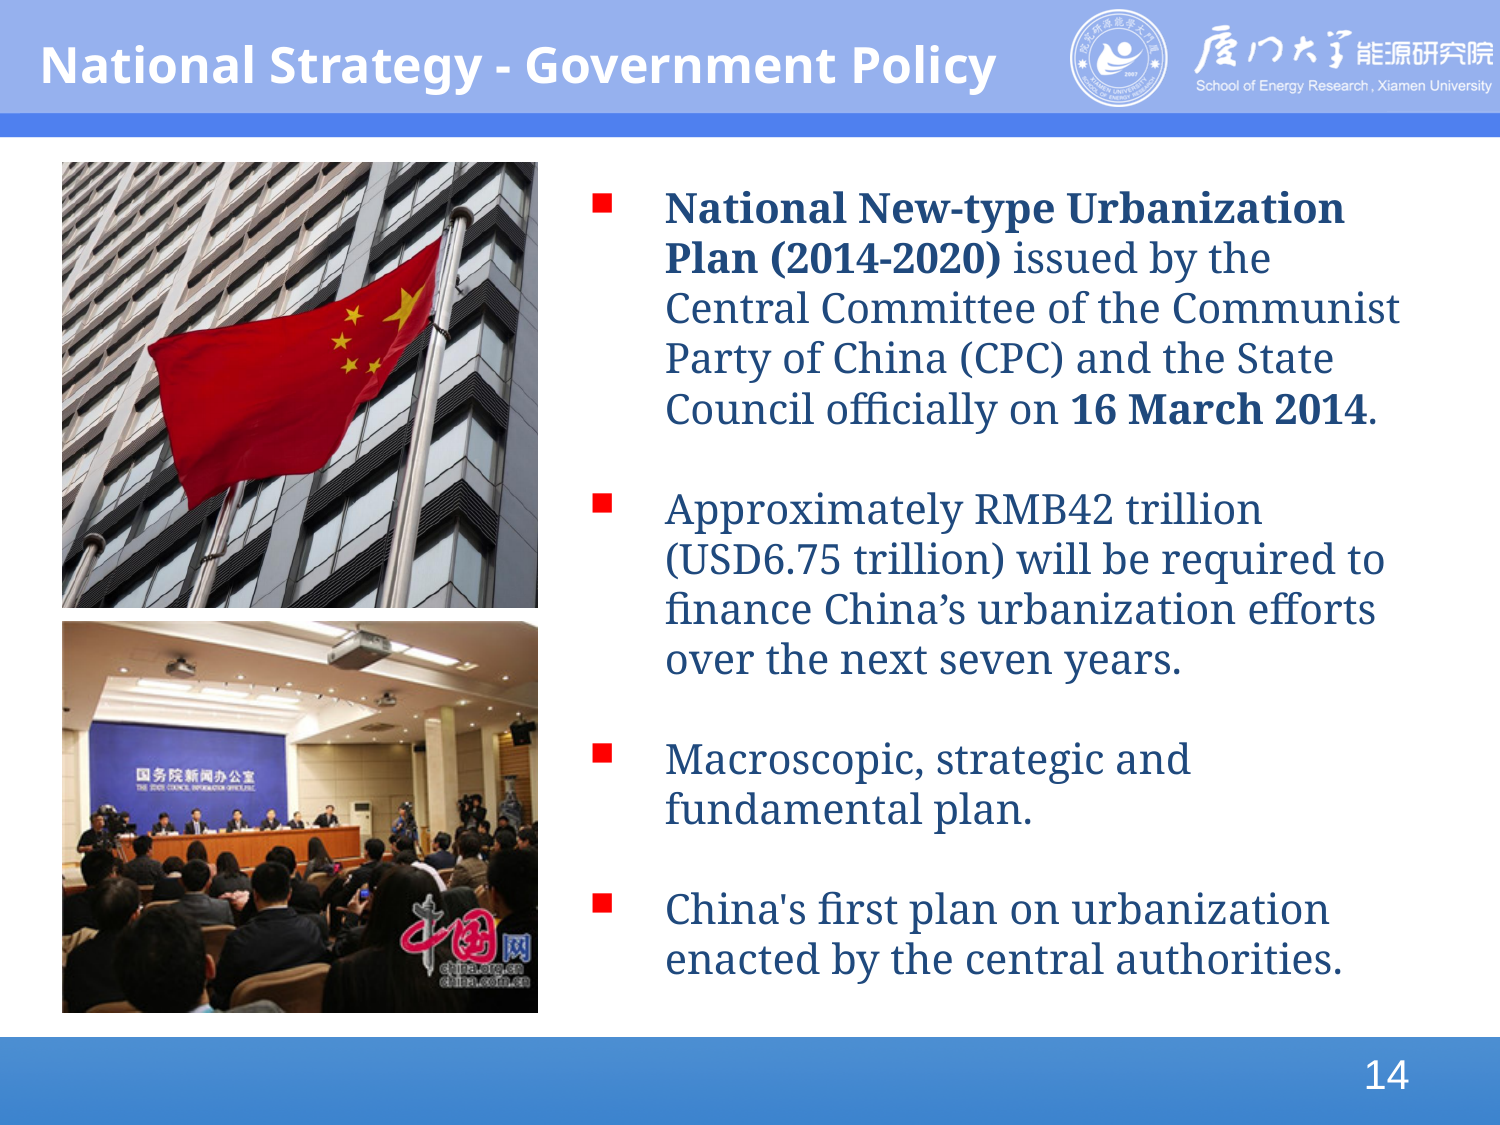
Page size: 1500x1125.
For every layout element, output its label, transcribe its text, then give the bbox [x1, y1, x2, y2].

text_box National Strategy - Government Policy [24, 26, 1263, 102]
picture [0, 1037, 1500, 1125]
picture [62, 162, 538, 608]
picture [62, 621, 538, 1013]
picture [1070, 9, 1493, 107]
slide_number 14 [1074, 1042, 1425, 1103]
text_box National New-type Urbanization Plan (2014-2020) issued by the Central Committee of the Communist Party of China (CPC) and the State Council officially on 16 March 2014. Approximately RMB42 trillion (USD6.75 trillion) will be required to finance China’s urbanization efforts over the next seven years. Macroscopic, strategic and fundamental plan. China's first plan on urbanization enacted by the central authorities. [575, 174, 1438, 990]
